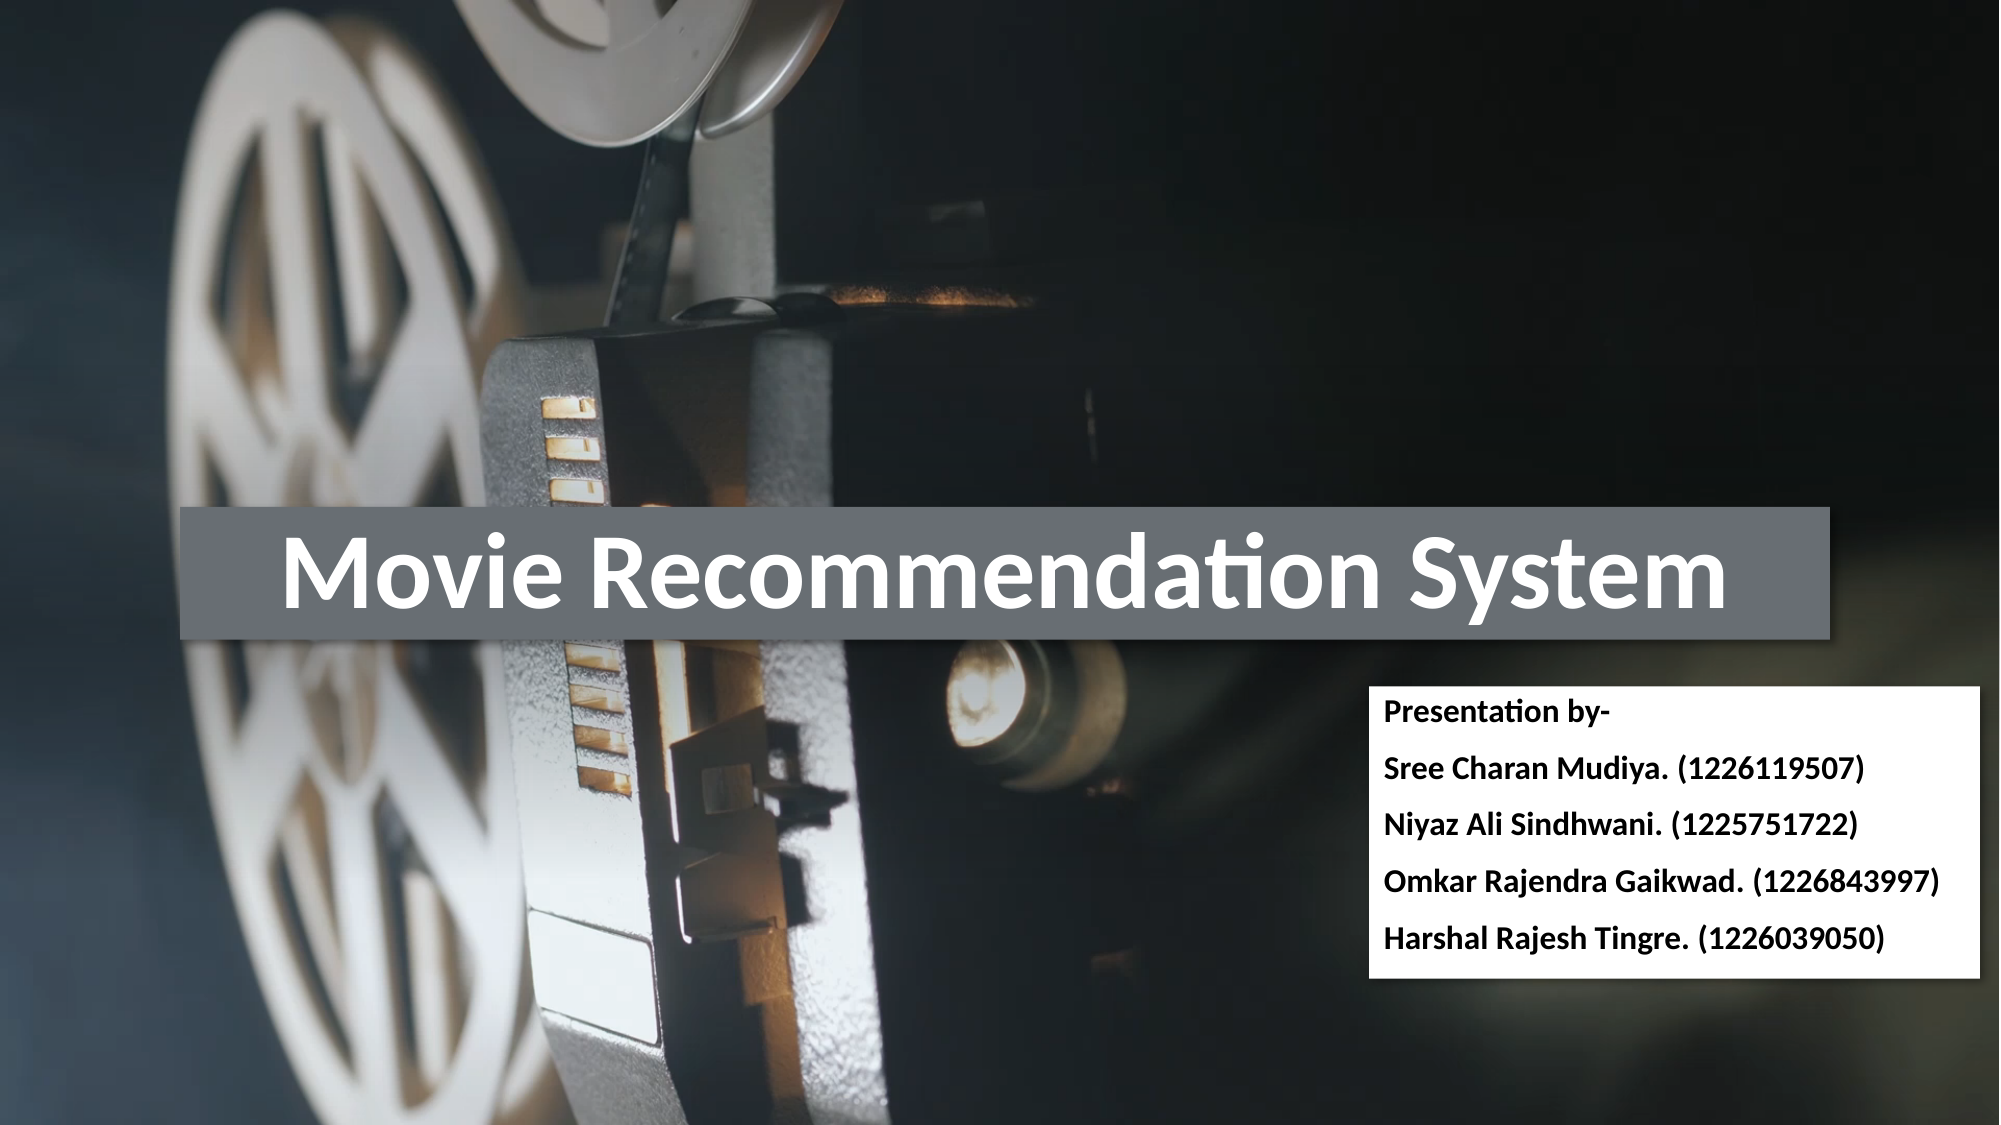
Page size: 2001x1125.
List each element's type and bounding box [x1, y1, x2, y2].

text_box [0, 0, 2000, 1125]
